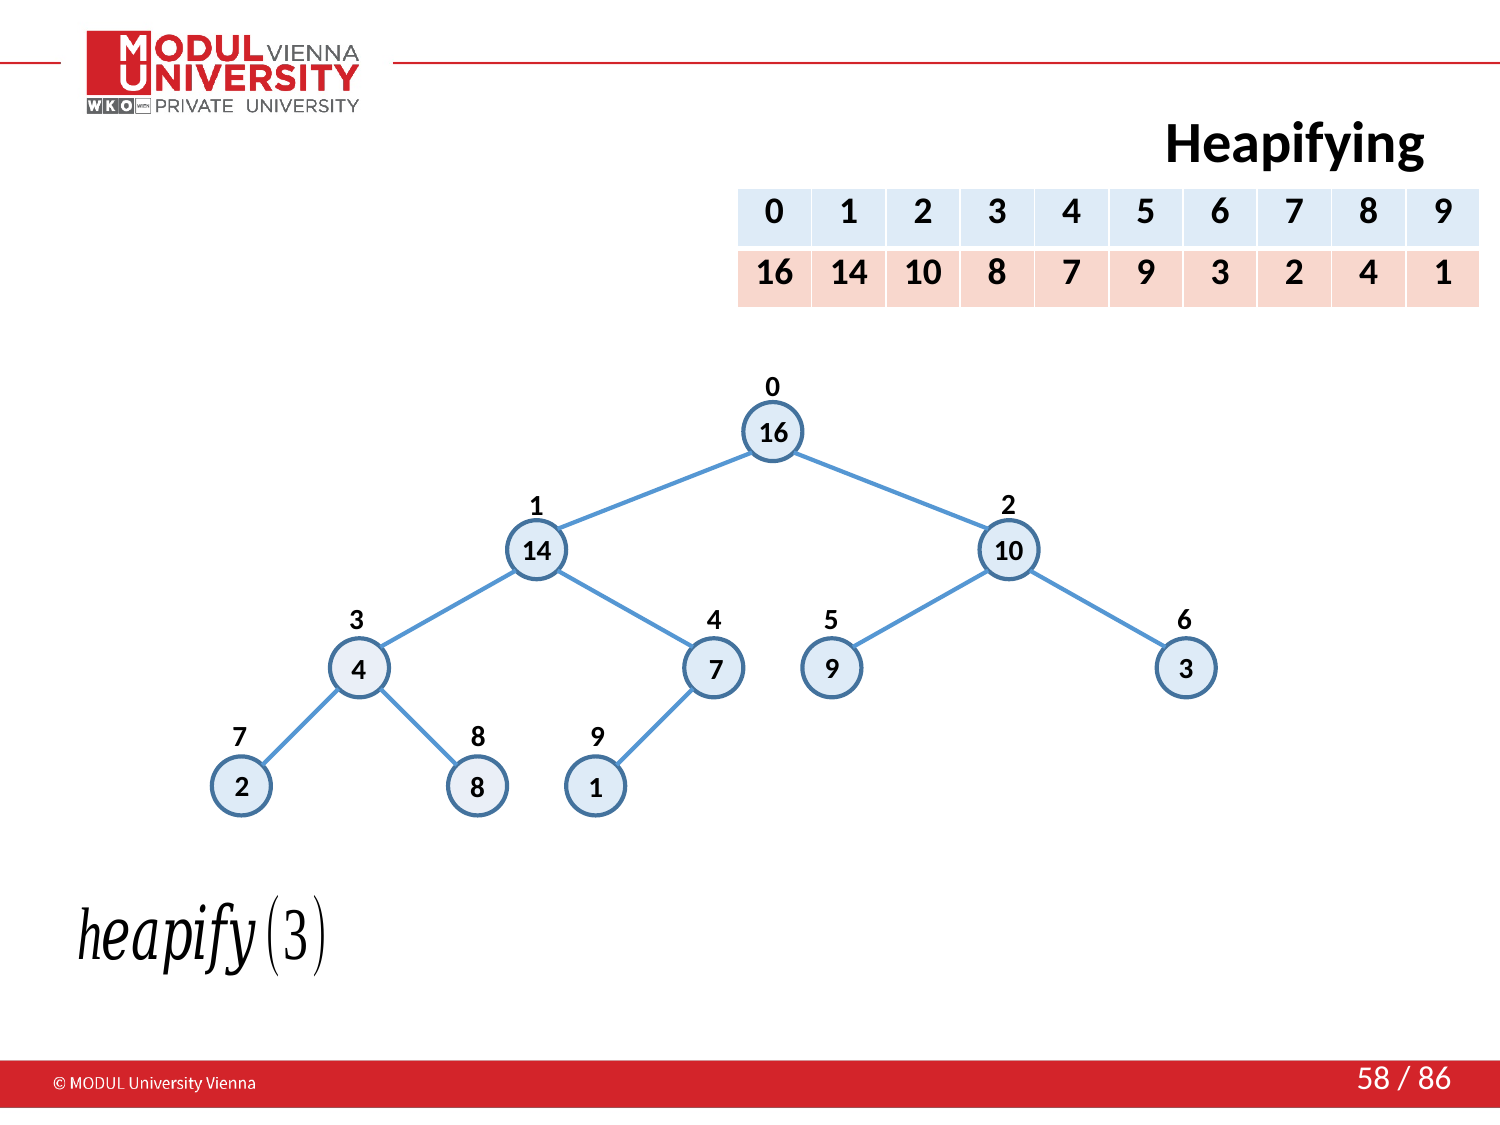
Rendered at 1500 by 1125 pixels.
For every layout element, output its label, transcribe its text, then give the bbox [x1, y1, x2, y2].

text_box [698, 693, 733, 700]
table_header 6 [1184, 189, 1256, 246]
text_box 5 [808, 593, 847, 643]
table_header 4 [1332, 251, 1405, 307]
table_header 10 [887, 251, 959, 307]
text_box 8 [462, 710, 501, 760]
table_header 8 [961, 251, 1034, 307]
text_box [343, 693, 375, 700]
text_box [855, 656, 864, 690]
table_header 7 [1258, 189, 1331, 246]
text_box [800, 646, 809, 690]
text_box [793, 452, 989, 530]
text_box [811, 692, 853, 700]
text_box 4 [336, 643, 381, 693]
text_box [265, 774, 273, 807]
text_box 3 [1163, 641, 1209, 692]
table_header 9 [1407, 189, 1479, 246]
title Heapifying [75, 44, 1425, 233]
text_box [220, 810, 262, 818]
table_header 1 [812, 189, 885, 246]
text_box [261, 688, 339, 766]
text_box 16 [743, 406, 804, 457]
text_box 7 [217, 710, 256, 760]
text_box [618, 774, 628, 809]
text_box 9 [575, 710, 611, 760]
text_box [576, 811, 615, 818]
table_header 2 [887, 189, 959, 246]
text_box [557, 452, 753, 530]
text_box 0 [750, 359, 796, 410]
table_header 14 [812, 251, 885, 307]
text_box [1165, 692, 1207, 700]
text_box [564, 763, 573, 808]
text_box 8 [455, 760, 500, 811]
table_header 0 [738, 189, 811, 246]
text_box 4 [698, 593, 737, 643]
text_box 1 [573, 760, 618, 811]
text_box [381, 656, 392, 687]
table_header 1 [1407, 251, 1479, 307]
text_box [557, 570, 694, 648]
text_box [852, 570, 989, 648]
text_box 1 [513, 478, 552, 529]
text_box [616, 688, 694, 766]
text_box [500, 763, 510, 809]
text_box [380, 570, 516, 648]
table_header 4 [1035, 189, 1108, 246]
table_header 3 [961, 189, 1034, 246]
text_box [458, 811, 497, 818]
text_box 14 [506, 524, 567, 575]
text_box 7 [694, 642, 739, 693]
text_box 2 [219, 760, 265, 810]
text_box [209, 763, 219, 809]
table_header 2 [1258, 251, 1331, 307]
picture [0, 0, 1500, 1125]
text_box [682, 655, 694, 688]
text_box [445, 774, 455, 809]
text_box 6 [1170, 593, 1207, 643]
text_box 10 [978, 524, 1039, 575]
text_box [327, 646, 336, 687]
text_box 9 [809, 643, 855, 692]
table_header 7 [1035, 251, 1108, 307]
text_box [1029, 570, 1166, 648]
text_box [992, 575, 1024, 582]
table_header 16 [738, 251, 811, 307]
text_box [756, 457, 788, 464]
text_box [380, 688, 457, 766]
table_header 5 [1110, 189, 1182, 246]
text_box [1154, 656, 1163, 690]
table_header 9 [1110, 251, 1182, 307]
text_box 2 [993, 477, 1031, 528]
text_box 3 [334, 593, 375, 643]
text_box [739, 648, 746, 687]
table_header 8 [1332, 189, 1405, 246]
table_header 3 [1184, 251, 1256, 307]
text_box [520, 575, 552, 582]
text_box [1209, 645, 1218, 690]
